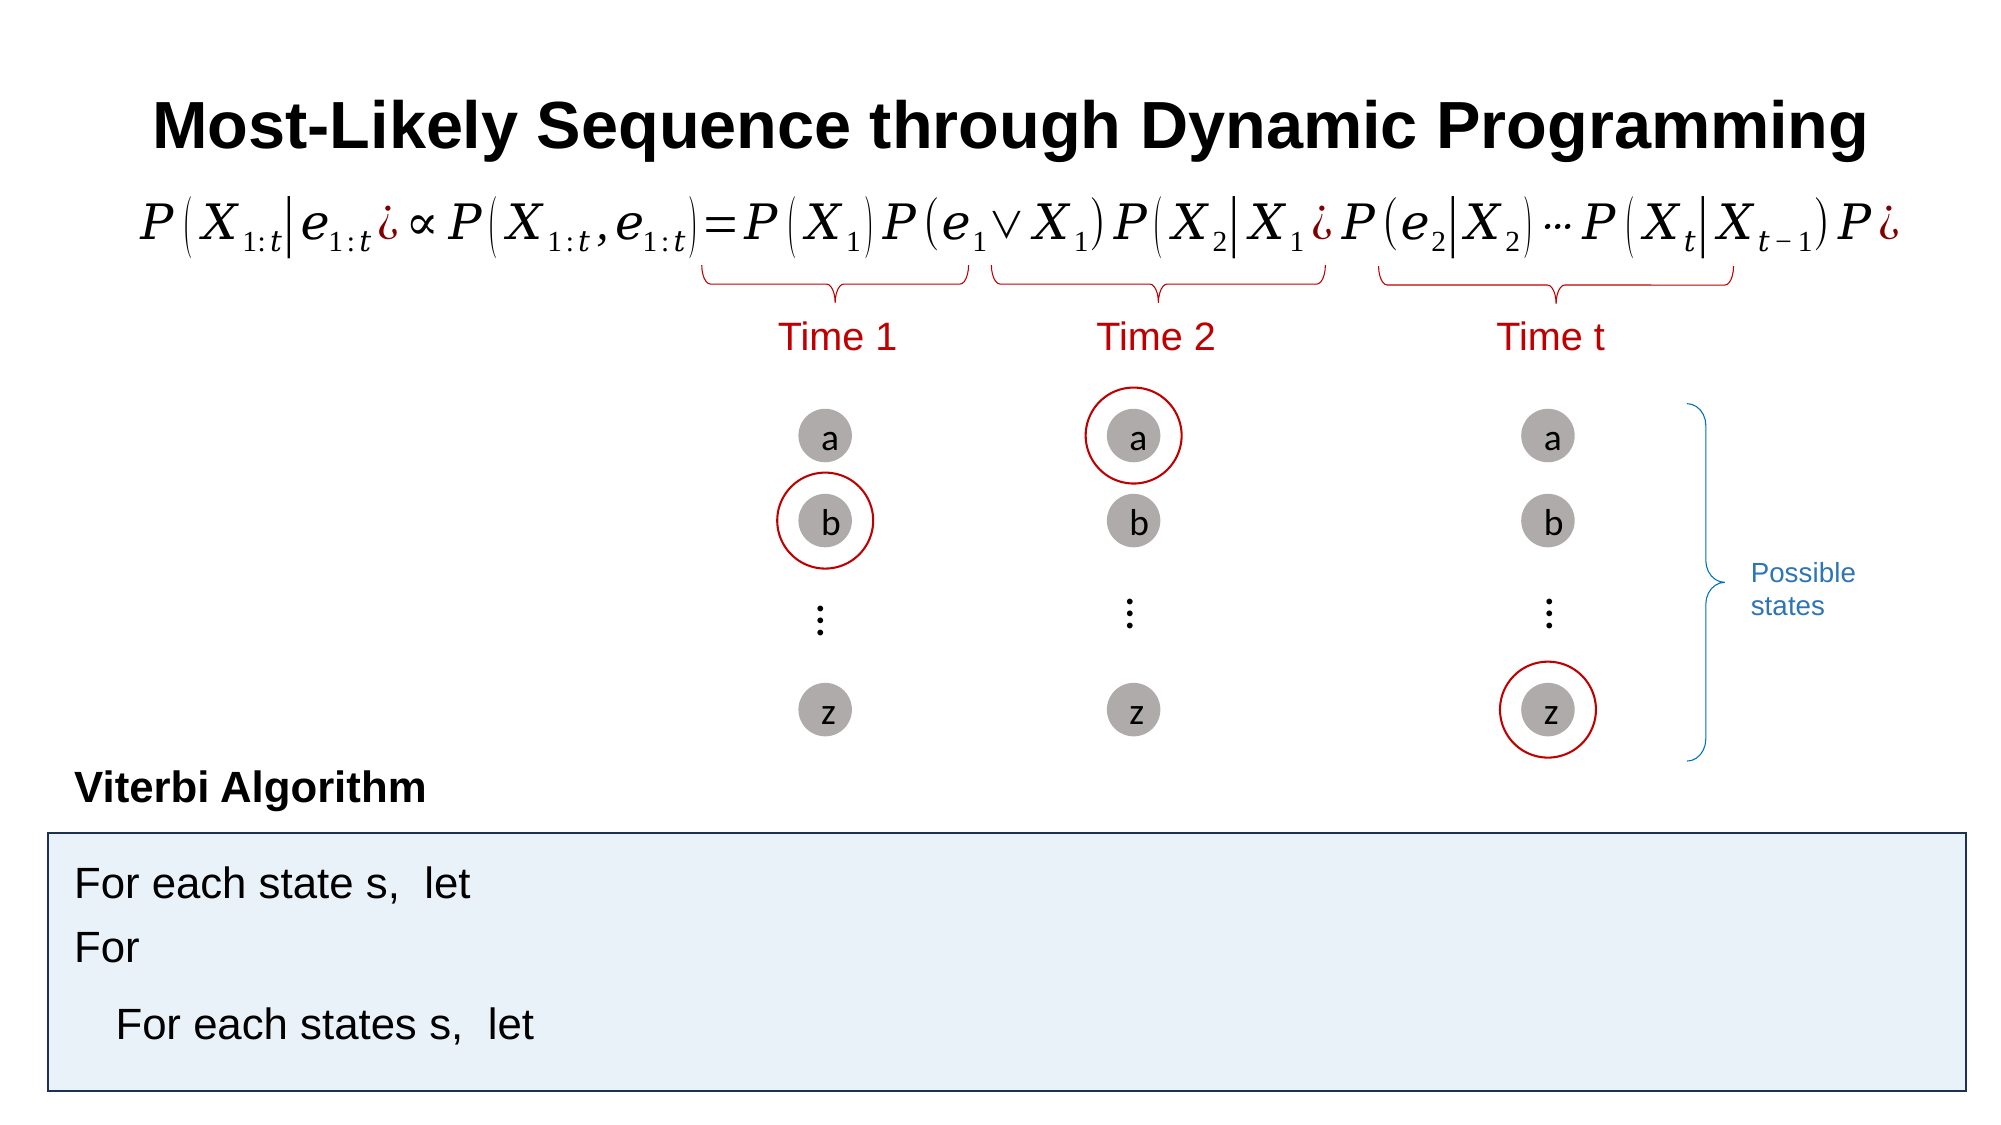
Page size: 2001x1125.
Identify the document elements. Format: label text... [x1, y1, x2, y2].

text_box Viterbi Algorithm [59, 750, 466, 833]
text_box [1378, 266, 1735, 304]
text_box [777, 387, 1920, 762]
text_box Time 2 [1081, 303, 1266, 386]
text_box Time t [1481, 303, 1666, 386]
title Most-Likely Sequence through Dynamic Programming [137, 59, 1967, 194]
text_box [990, 265, 1326, 303]
text_box [701, 265, 970, 303]
text_box Time 1 [762, 303, 948, 386]
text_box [48, 833, 1967, 1091]
